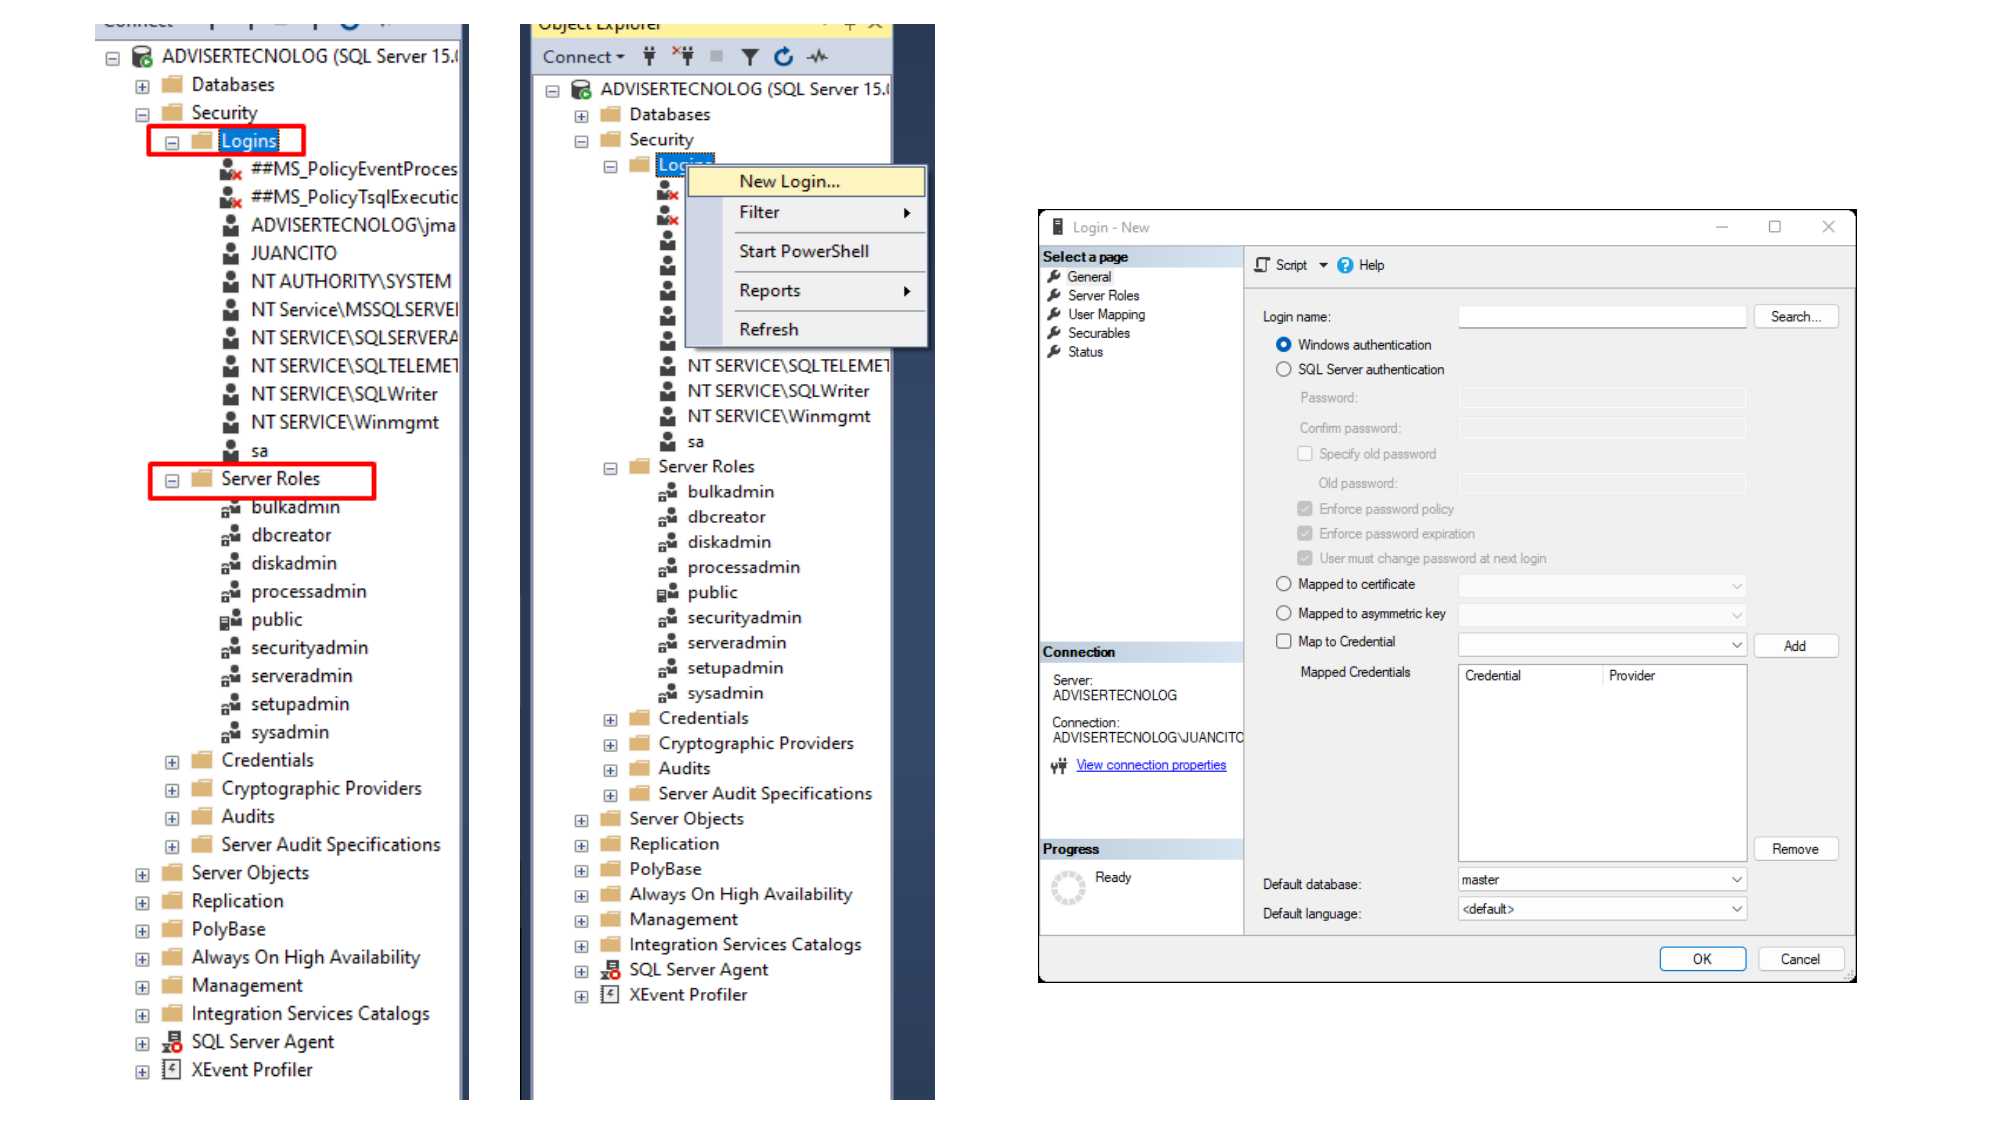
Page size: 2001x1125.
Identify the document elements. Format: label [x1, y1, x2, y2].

picture [520, 24, 935, 1100]
picture [1038, 209, 1857, 983]
picture [95, 24, 469, 1100]
